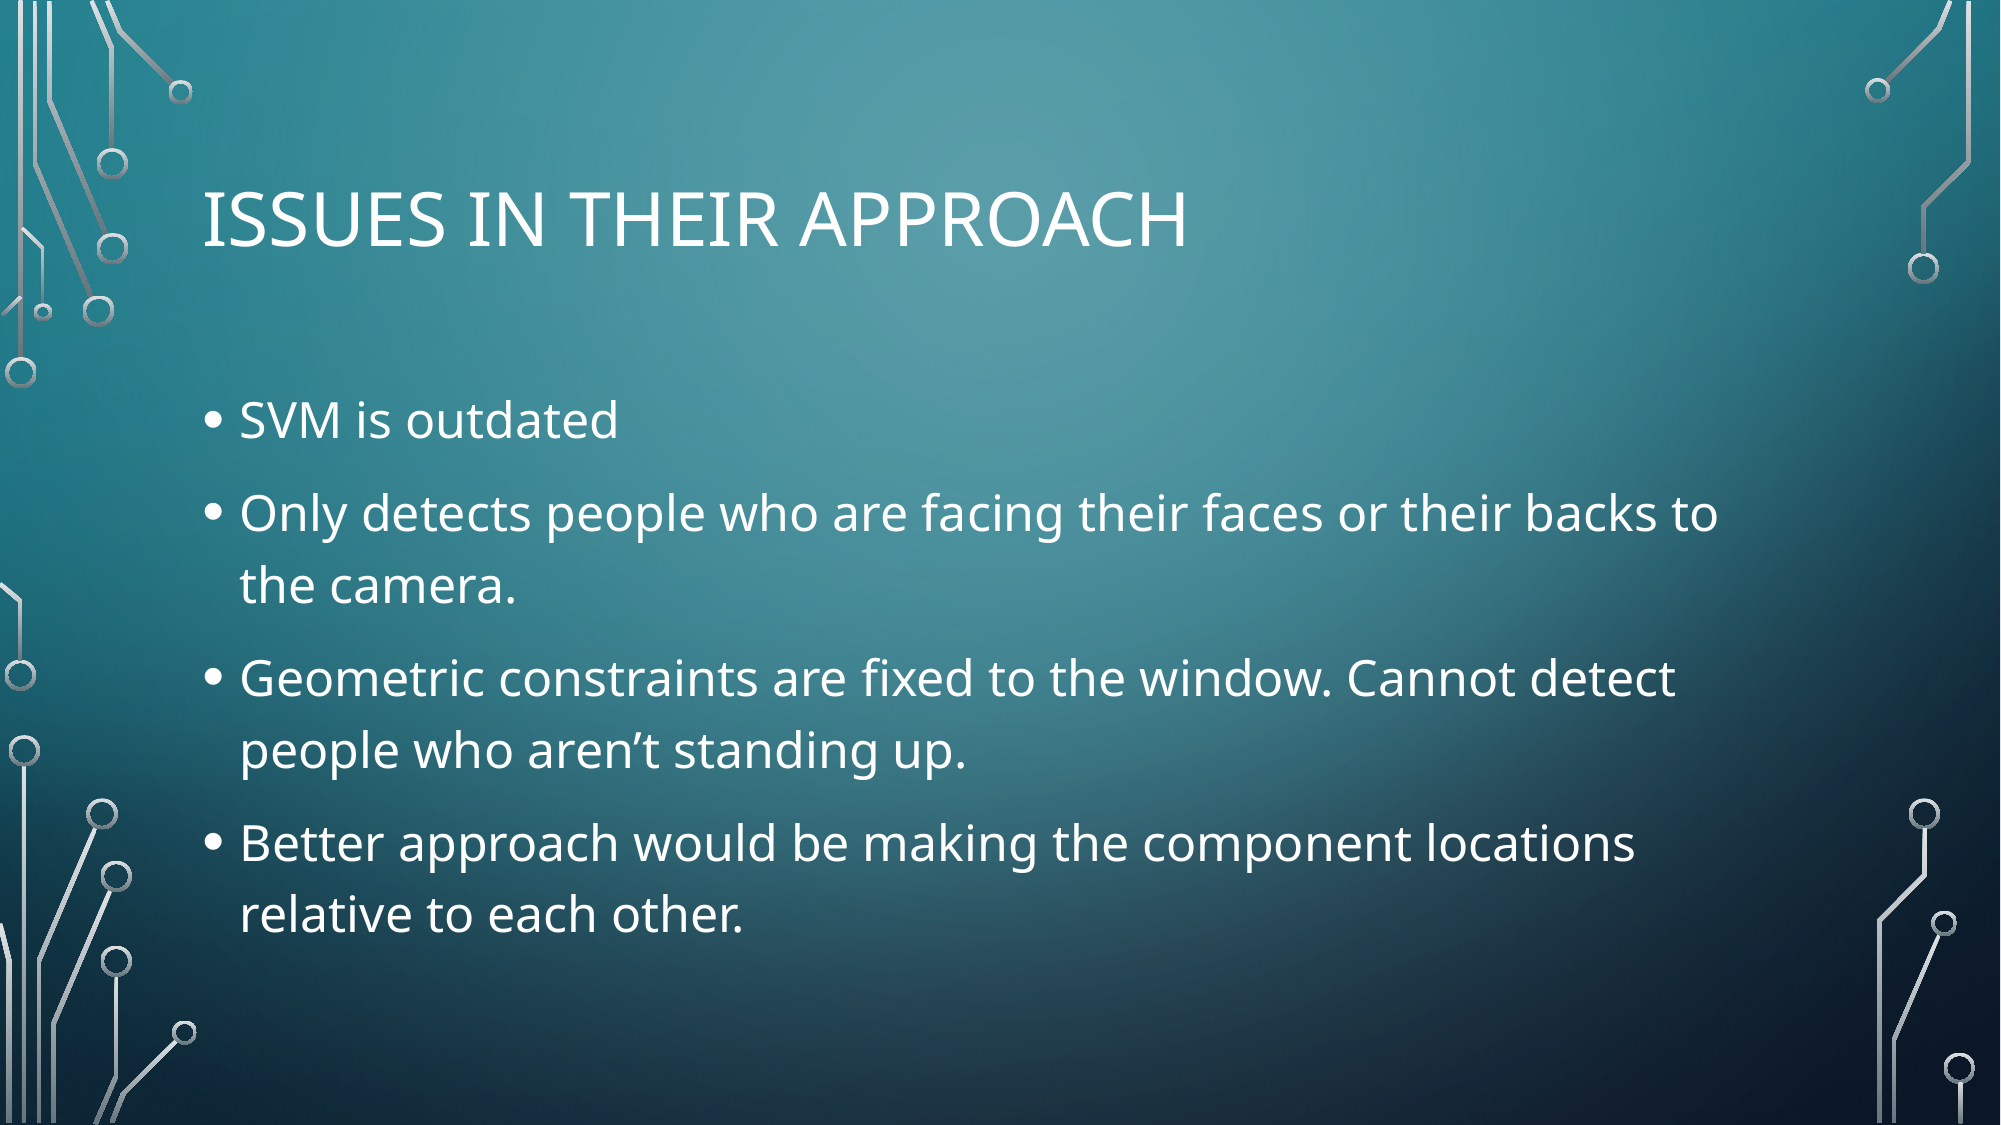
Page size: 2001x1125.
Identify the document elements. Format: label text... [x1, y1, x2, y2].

list SVM is outdated Only detects people who are facing their faces or their backs to the camera. Geometric constraints are fixed to the window. Cannot detect people who aren’t standing up. Better approach would be making the component locations relative to each other. [187, 369, 1813, 950]
title Issues ın theır approach [187, 101, 1813, 344]
